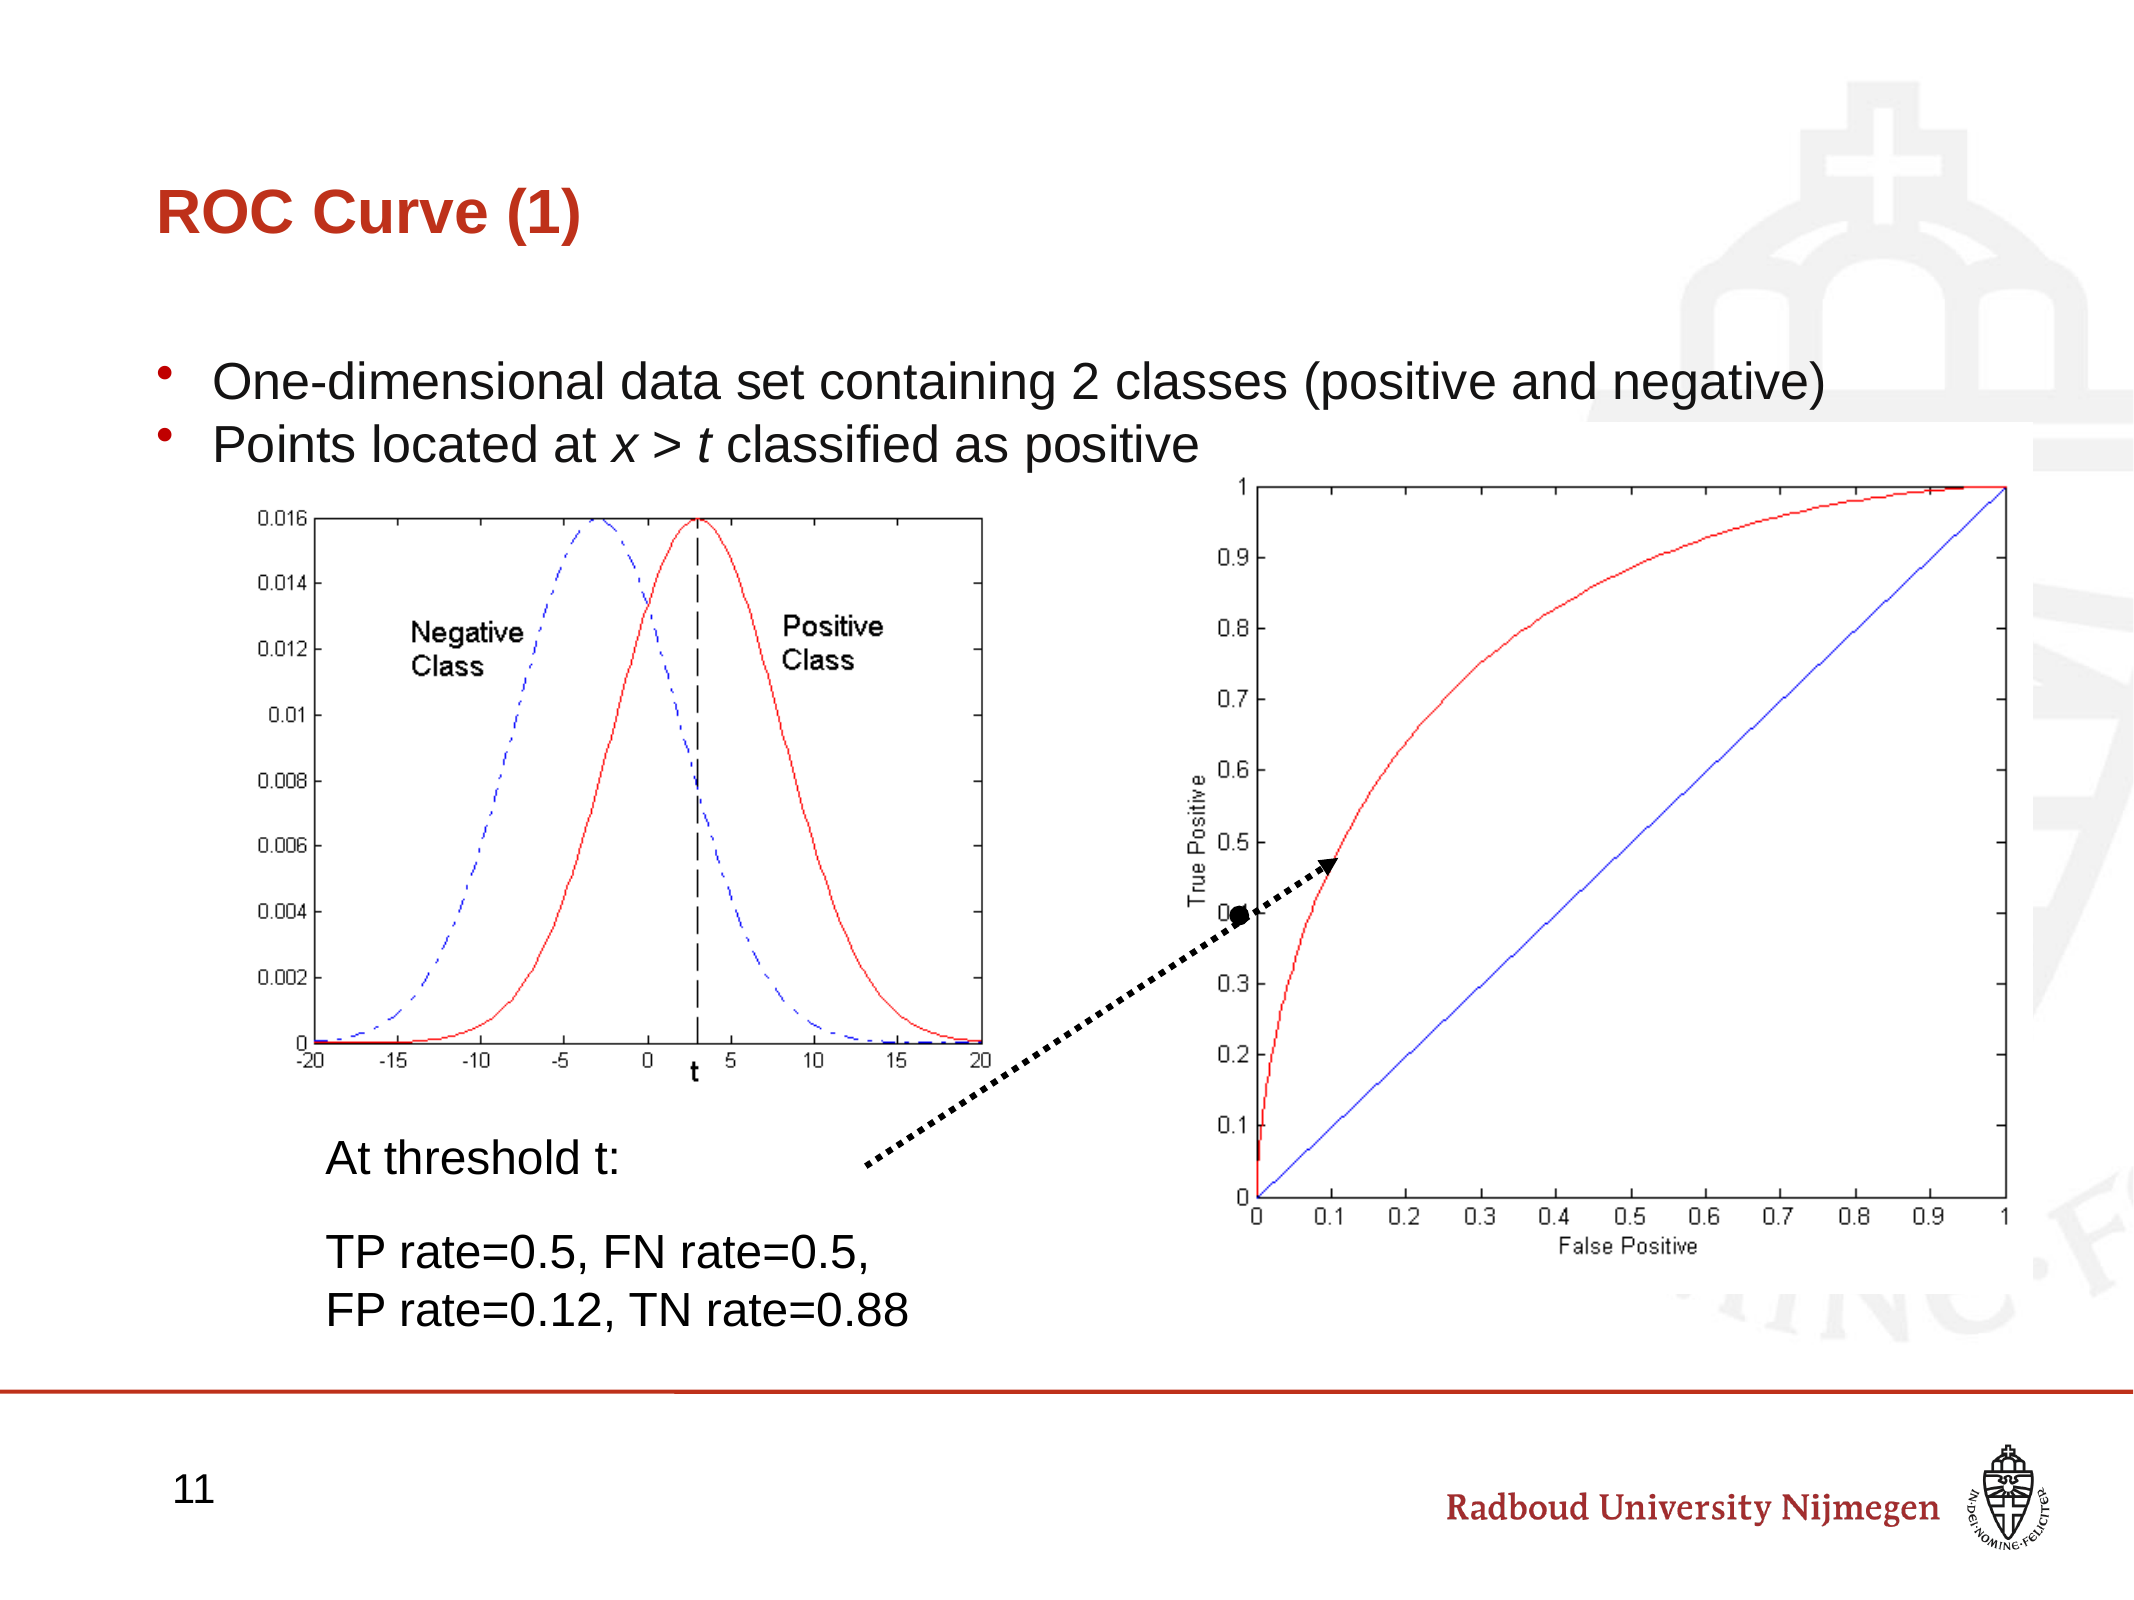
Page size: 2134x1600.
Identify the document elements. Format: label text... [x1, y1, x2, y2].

picture [0, 0, 2134, 1389]
list One-dimensional data set containing 2 classes (positive and negative)‏ Points located at x > t classified as positive [147, 339, 1961, 1325]
picture [0, 1394, 2134, 1600]
title ROC Curve (1) [147, 162, 1961, 336]
text_box At threshold t: TP rate=0.5, FN rate=0.5, FP rate=0.12, TN rate=0.88 [310, 1118, 1076, 1344]
slide_number 11 [157, 1444, 655, 1530]
